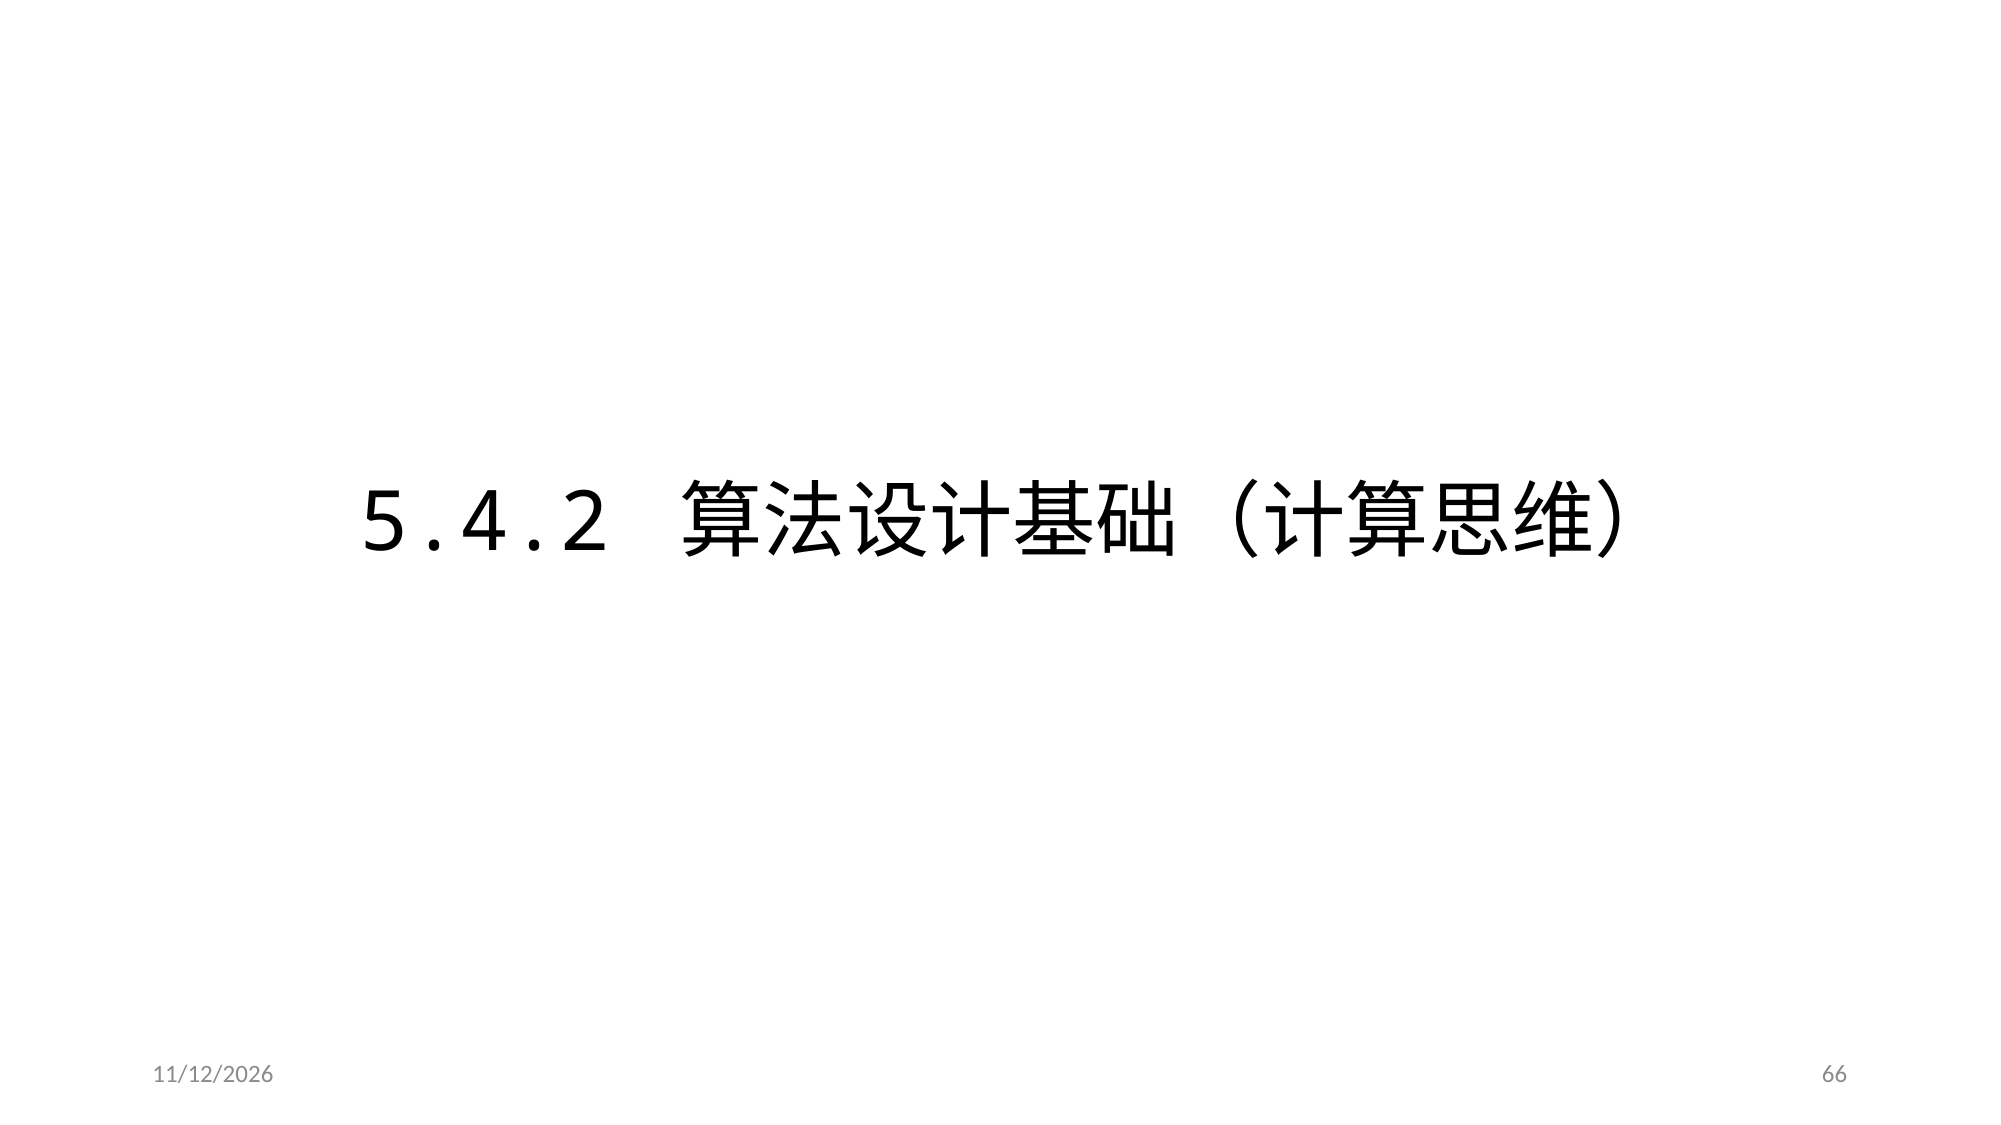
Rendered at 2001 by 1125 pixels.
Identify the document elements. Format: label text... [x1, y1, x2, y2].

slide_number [137, 1042, 588, 1103]
slide_number 66 [1412, 1042, 1863, 1103]
title 5.4.2 算法设计基础（计算思维） [105, 391, 1933, 576]
